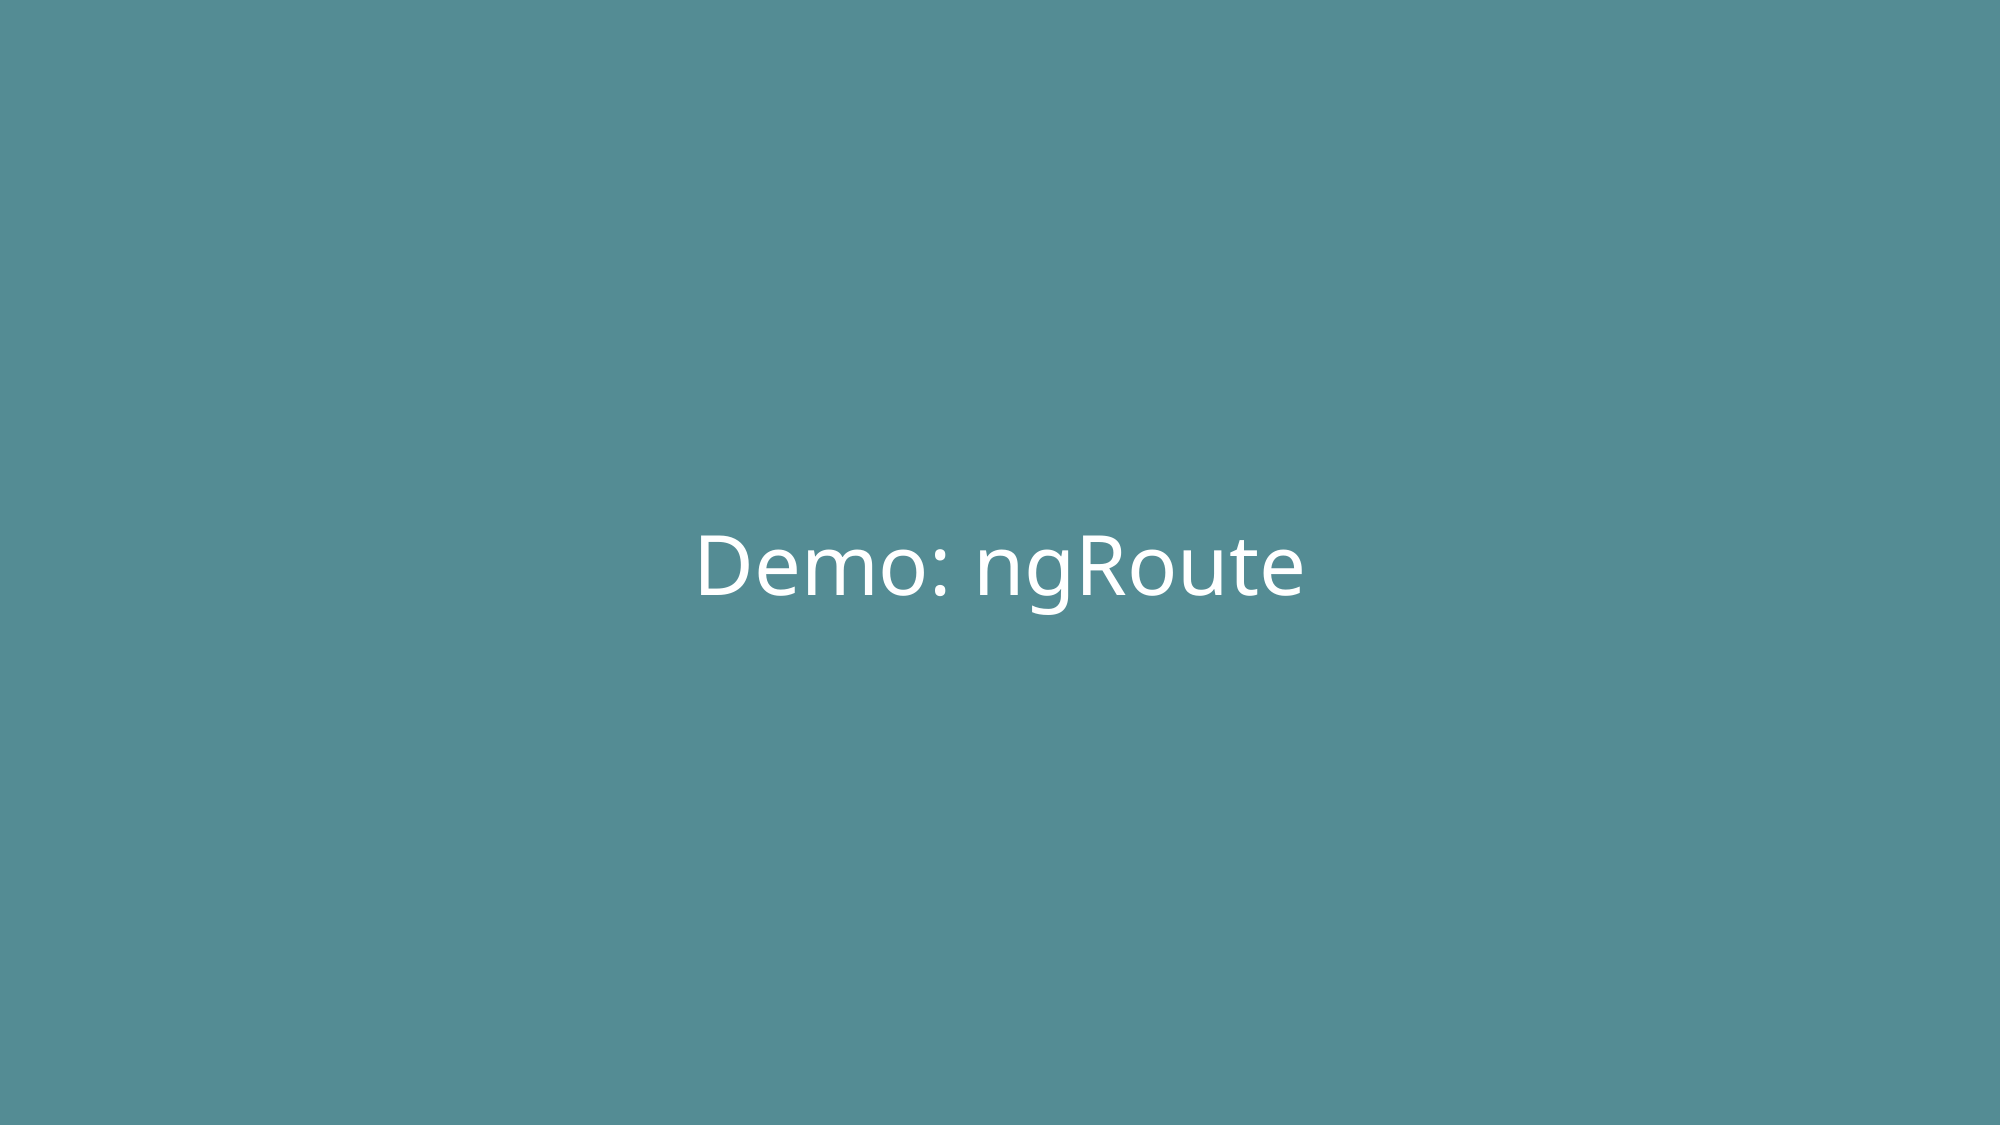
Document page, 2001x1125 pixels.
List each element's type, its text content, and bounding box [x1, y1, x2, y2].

list Demo: ngRoute [446, 228, 1554, 897]
